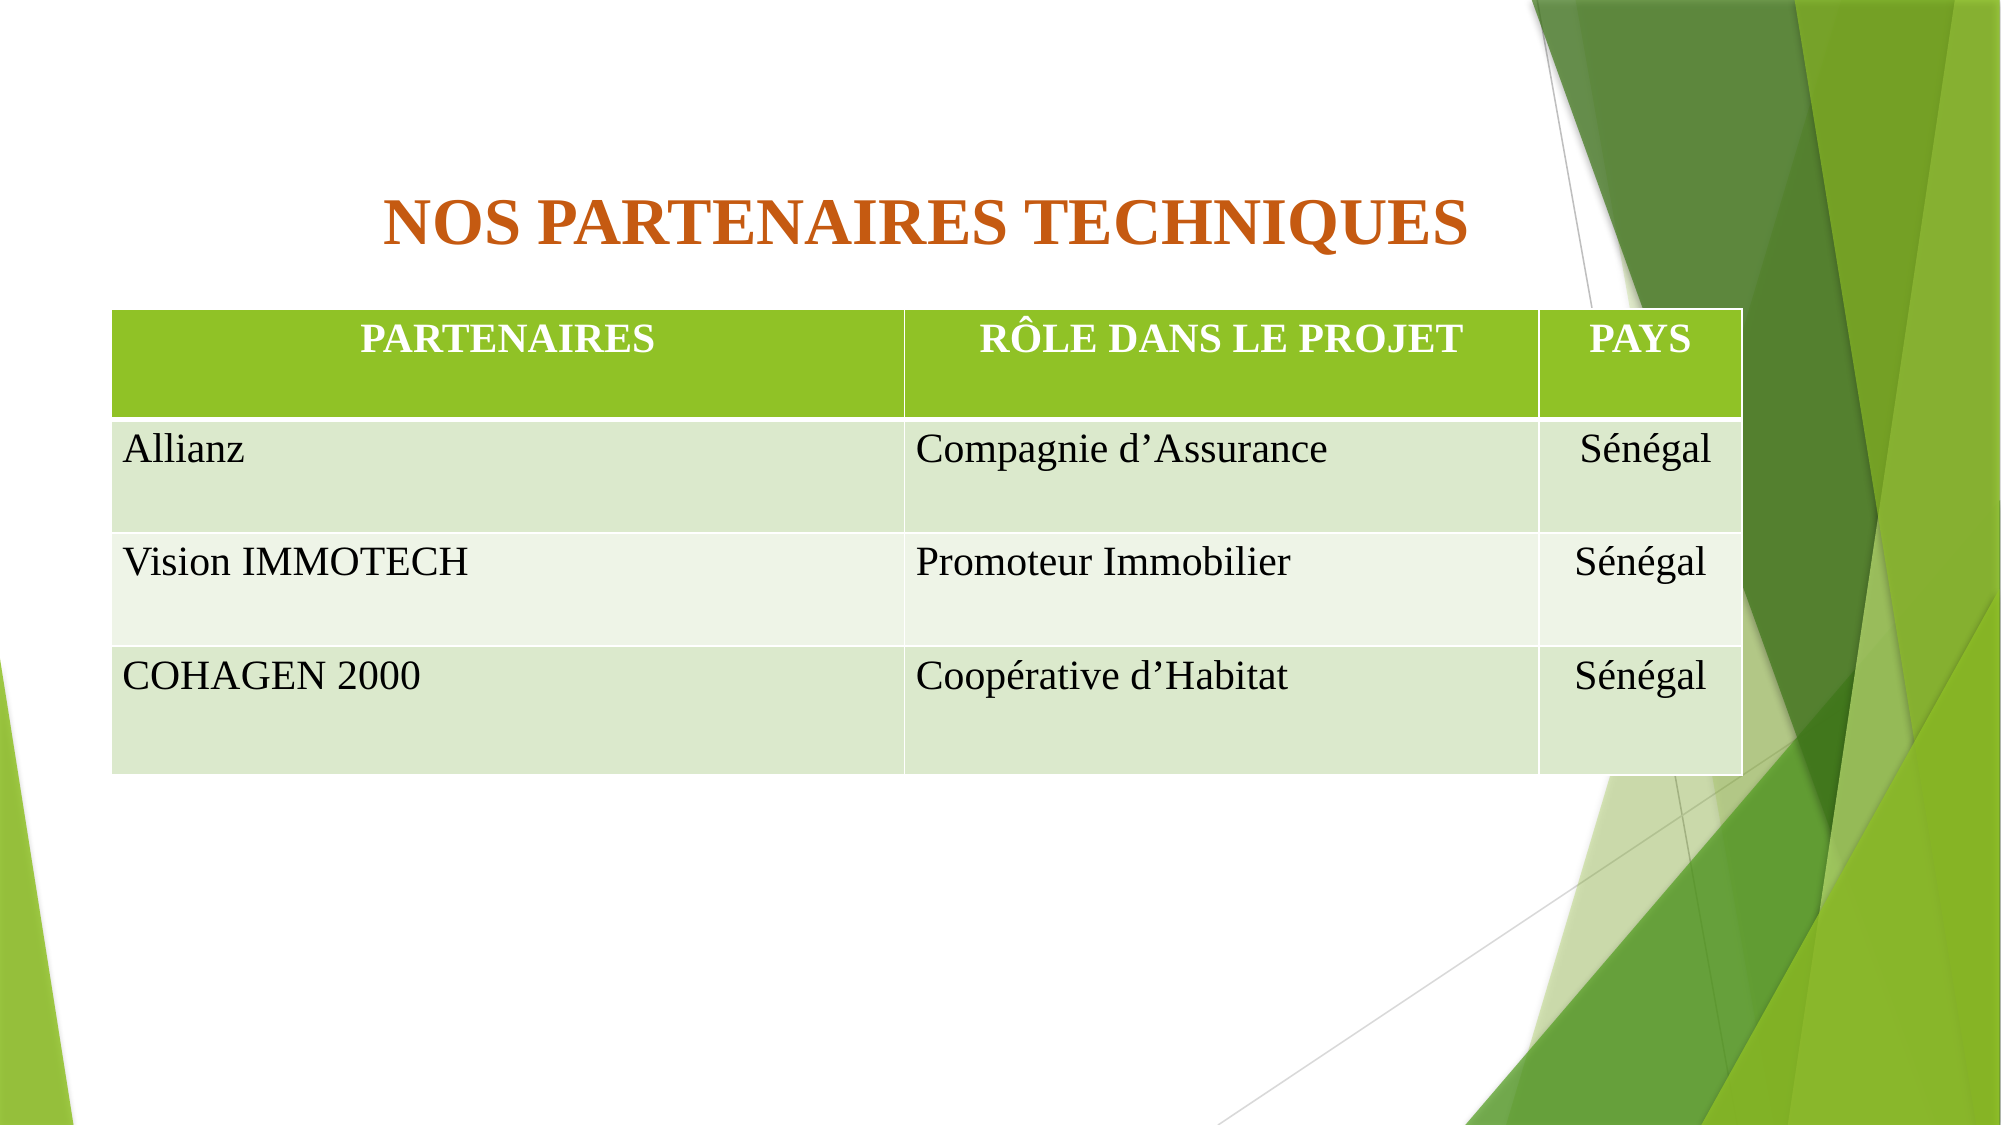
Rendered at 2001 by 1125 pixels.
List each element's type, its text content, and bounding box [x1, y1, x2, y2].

table_header RÔLE DANS LE PROJET [905, 310, 1538, 417]
table_header PAYS [1540, 310, 1741, 417]
table_header PARTENAIRES [112, 310, 904, 417]
table_cell Promoteur Immobilier [905, 534, 1538, 645]
table_cell Sénégal [1540, 647, 1741, 774]
table_cell Vision IMMOTECH [112, 534, 904, 645]
table_cell Sénégal [1540, 422, 1741, 532]
title NOS PARTENAIRES TECHNIQUES [111, 178, 1743, 268]
table_cell Compagnie d’Assurance [905, 422, 1538, 532]
table_cell COHAGEN 2000 [112, 647, 904, 774]
table_cell Sénégal [1540, 534, 1741, 645]
table_cell Coopérative d’Habitat [905, 647, 1538, 774]
table_cell Allianz [112, 422, 904, 532]
